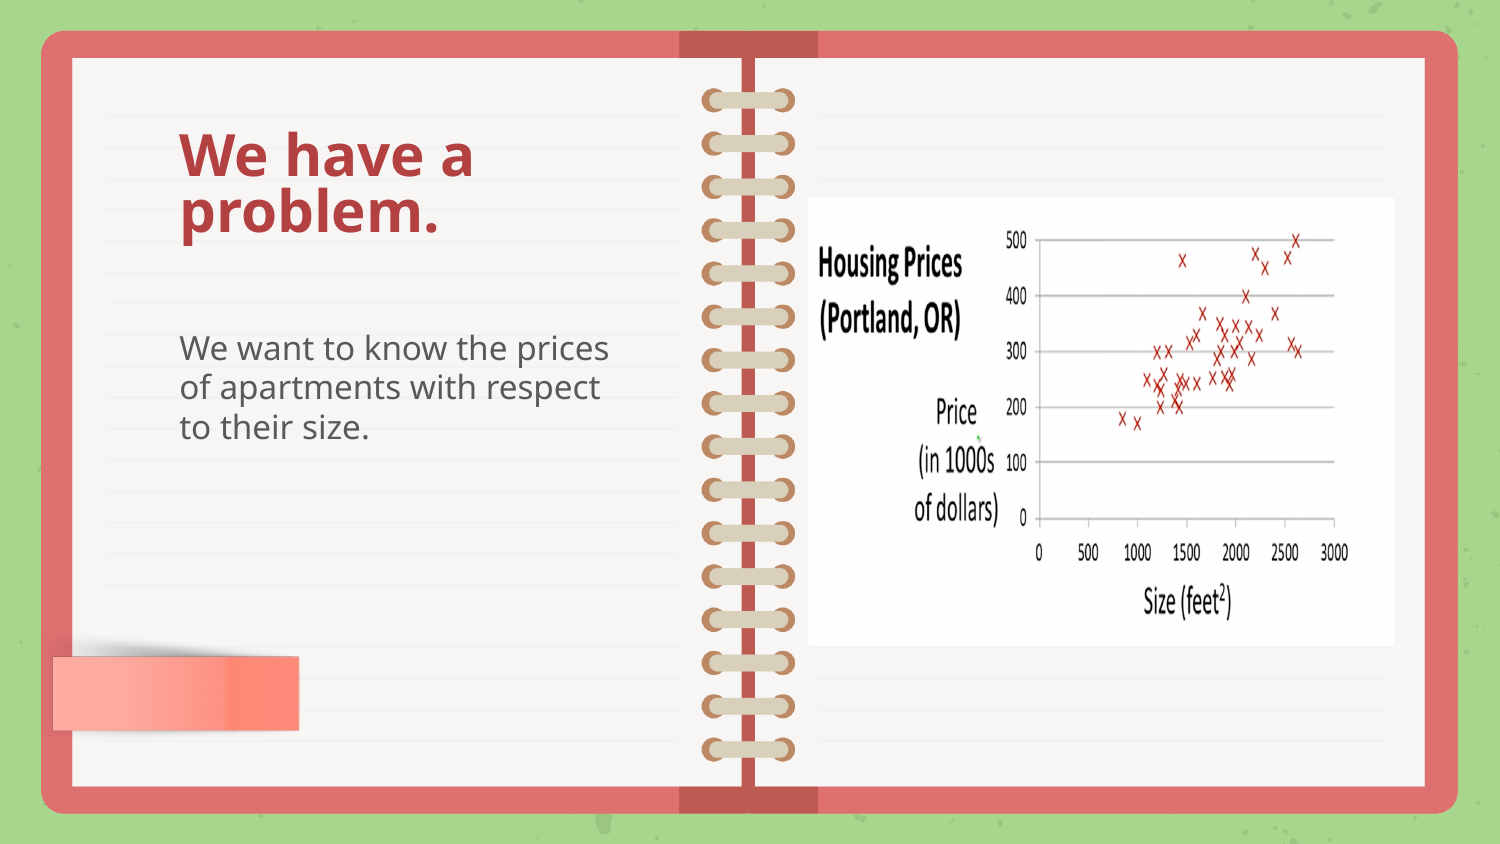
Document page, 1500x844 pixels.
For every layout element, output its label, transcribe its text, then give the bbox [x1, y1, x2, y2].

picture [9, 30, 1458, 814]
subtitle We want to know the prices of apartments with respect to their size. [164, 311, 627, 571]
title We have a problem. [164, 116, 559, 311]
